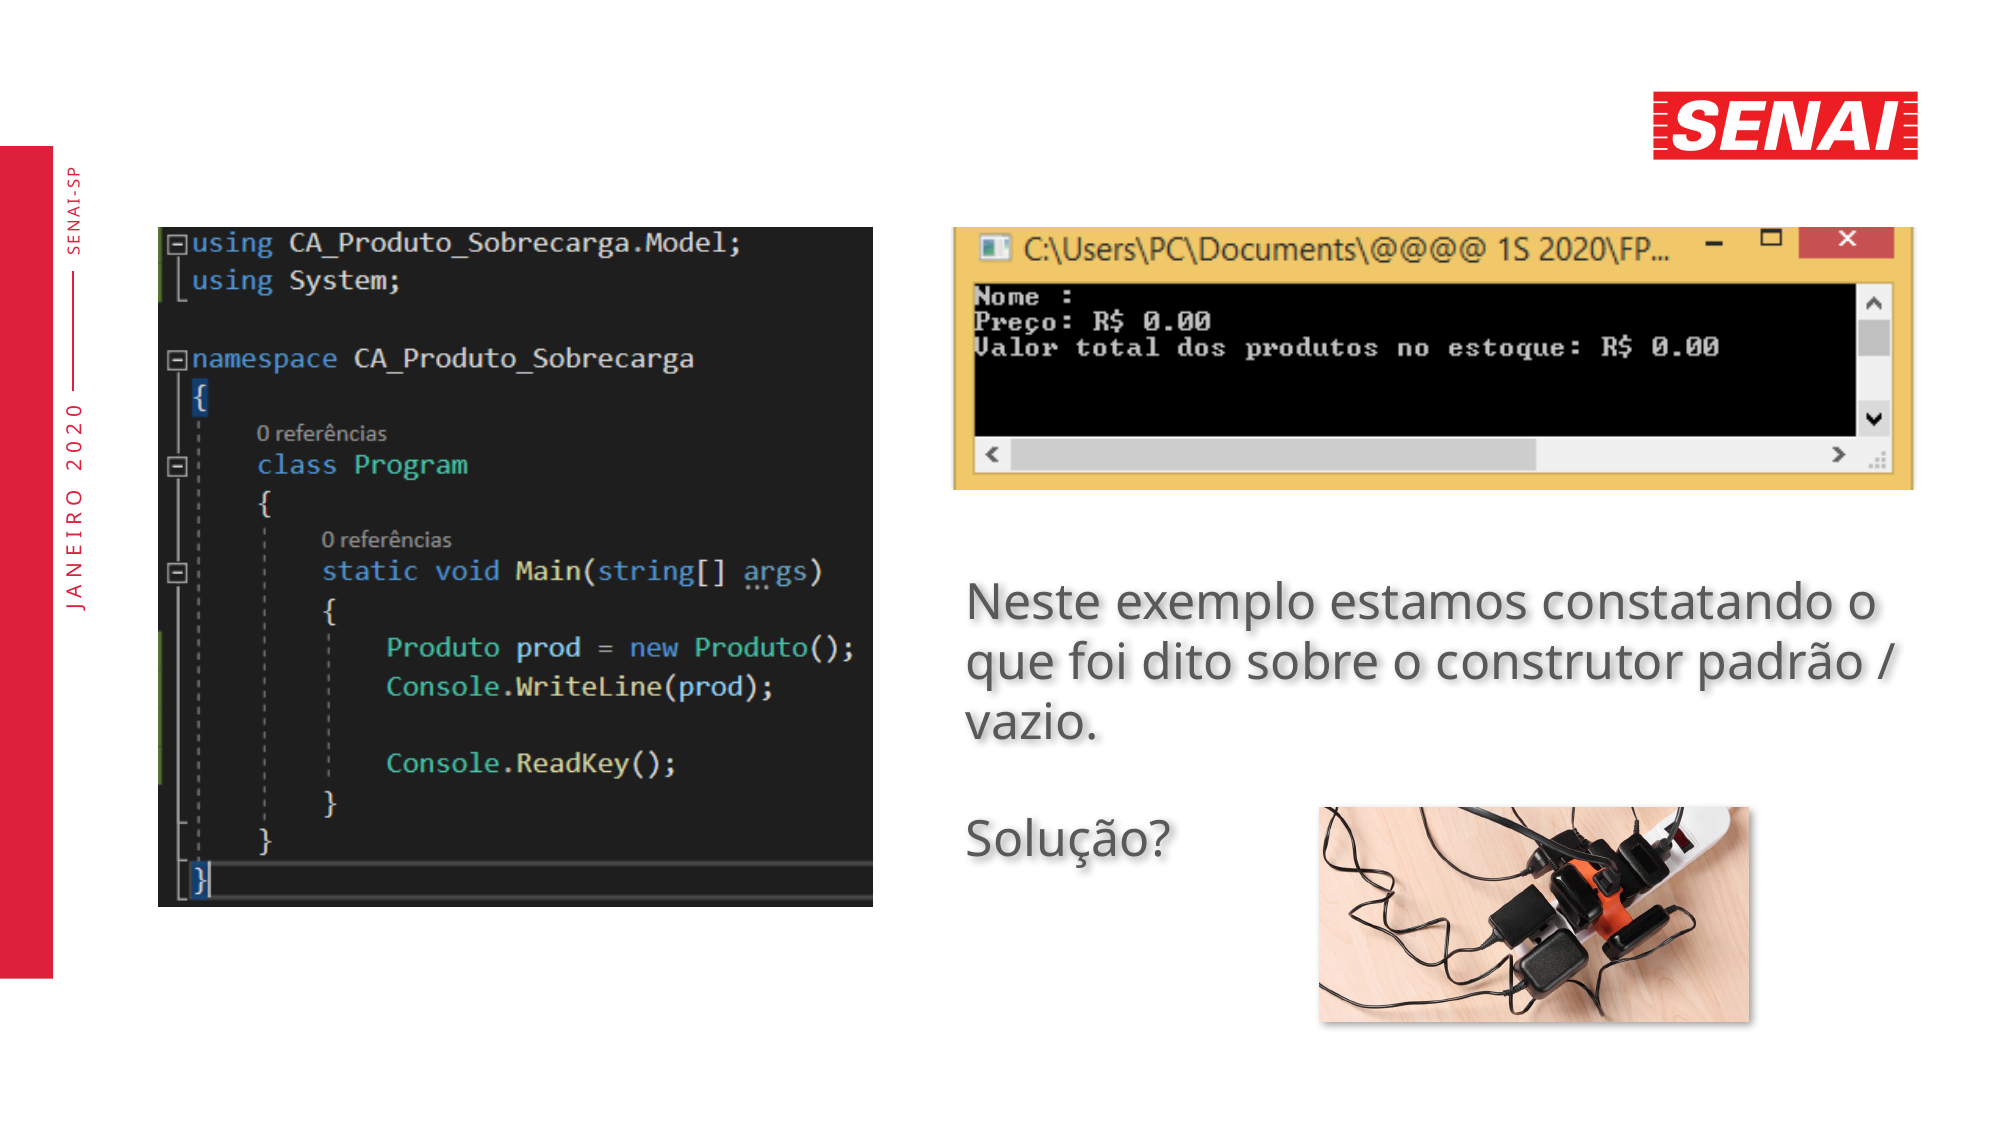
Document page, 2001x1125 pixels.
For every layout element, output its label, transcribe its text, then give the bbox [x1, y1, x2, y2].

text_box Neste exemplo estamos constatando o que foi dito sobre o construtor padrão / vazio. [950, 562, 1951, 758]
picture [1319, 807, 1749, 1022]
picture [950, 227, 1918, 490]
text_box Solução? [950, 799, 1951, 874]
picture [158, 227, 873, 908]
picture [1647, 85, 1924, 166]
